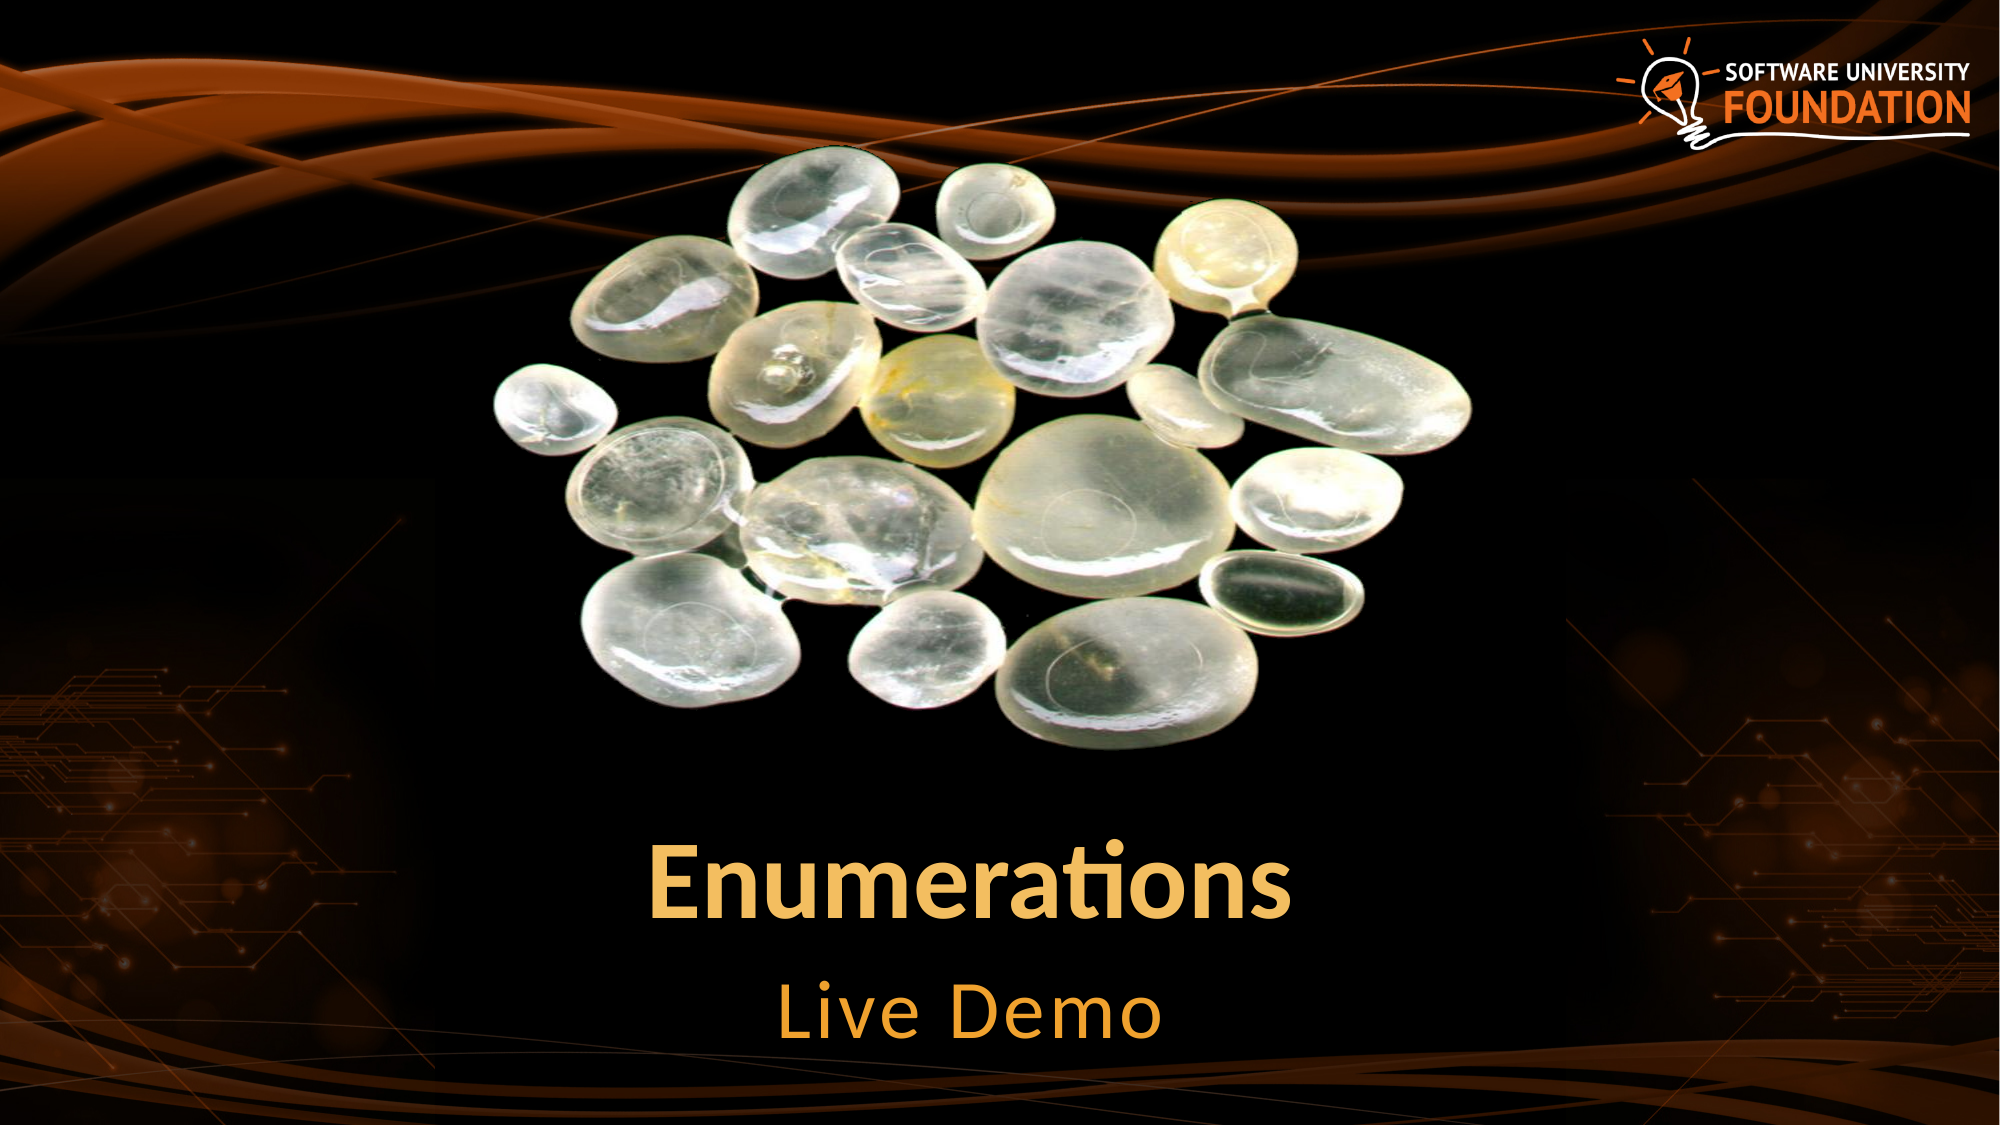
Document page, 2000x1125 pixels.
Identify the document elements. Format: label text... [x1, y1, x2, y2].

list Live Demo [237, 944, 1704, 1057]
title Enumerations [237, 812, 1704, 944]
picture [0, 0, 2000, 1125]
